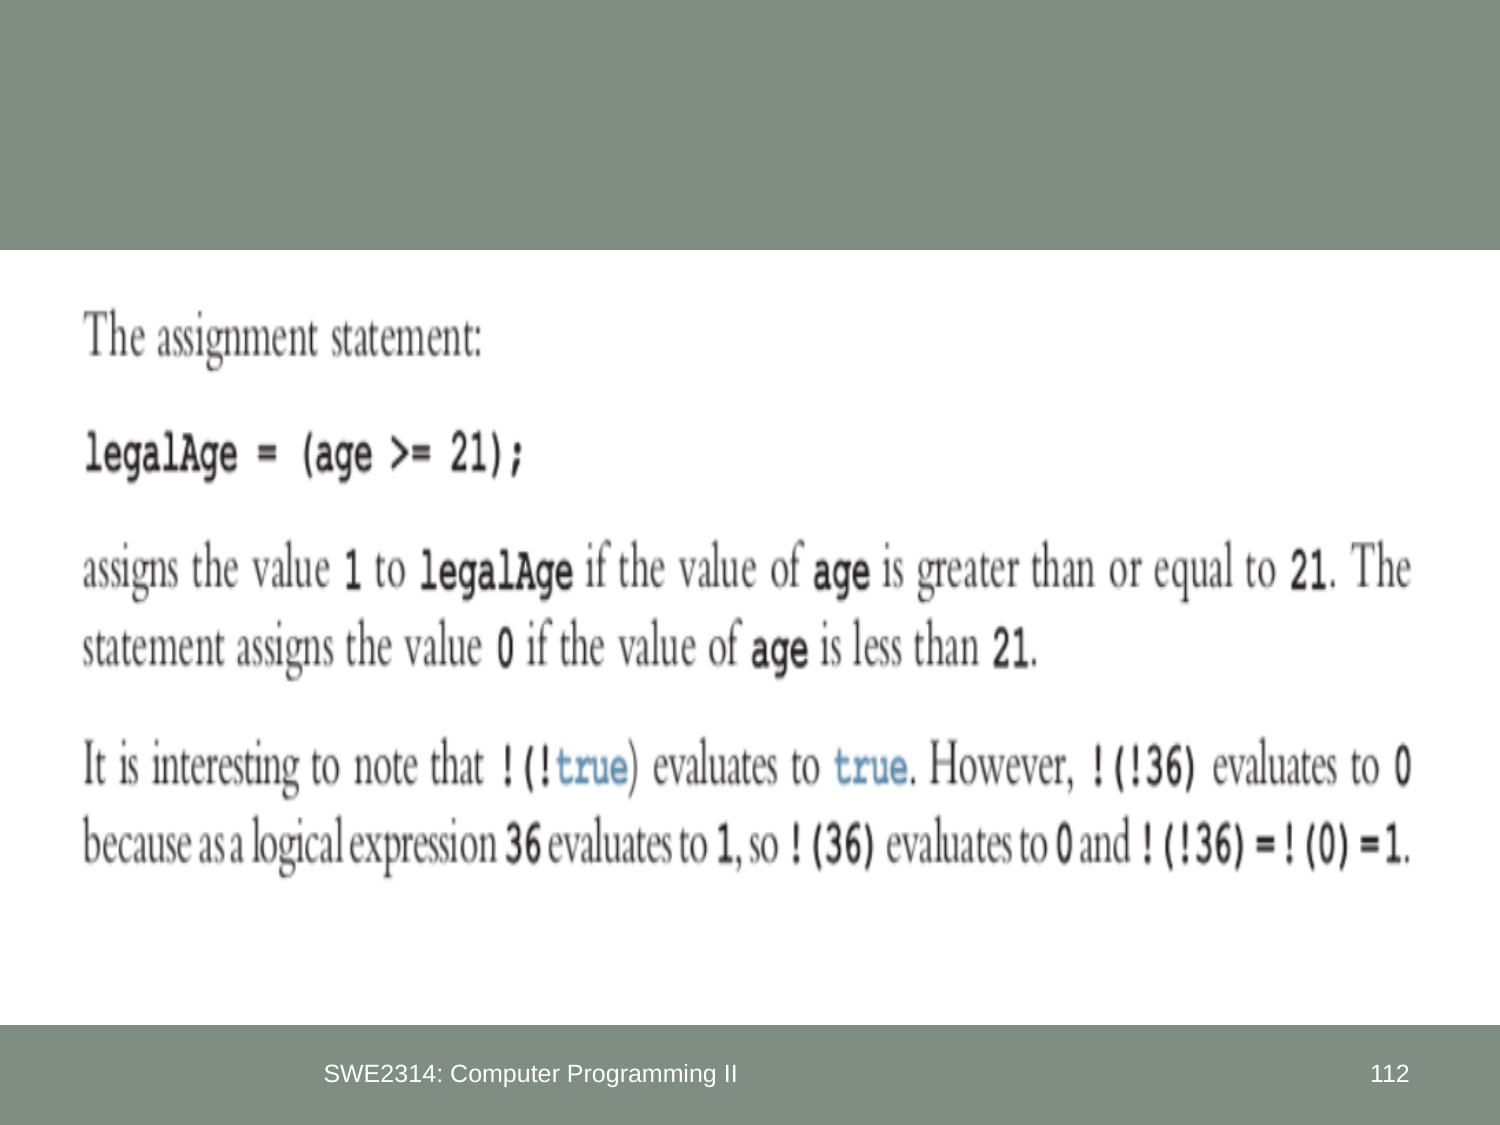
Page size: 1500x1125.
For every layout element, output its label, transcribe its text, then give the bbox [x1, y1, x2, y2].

footer SWE2314: Computer Programming II [75, 1042, 988, 1103]
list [74, 287, 1426, 888]
slide_number 112 [1074, 1042, 1425, 1103]
